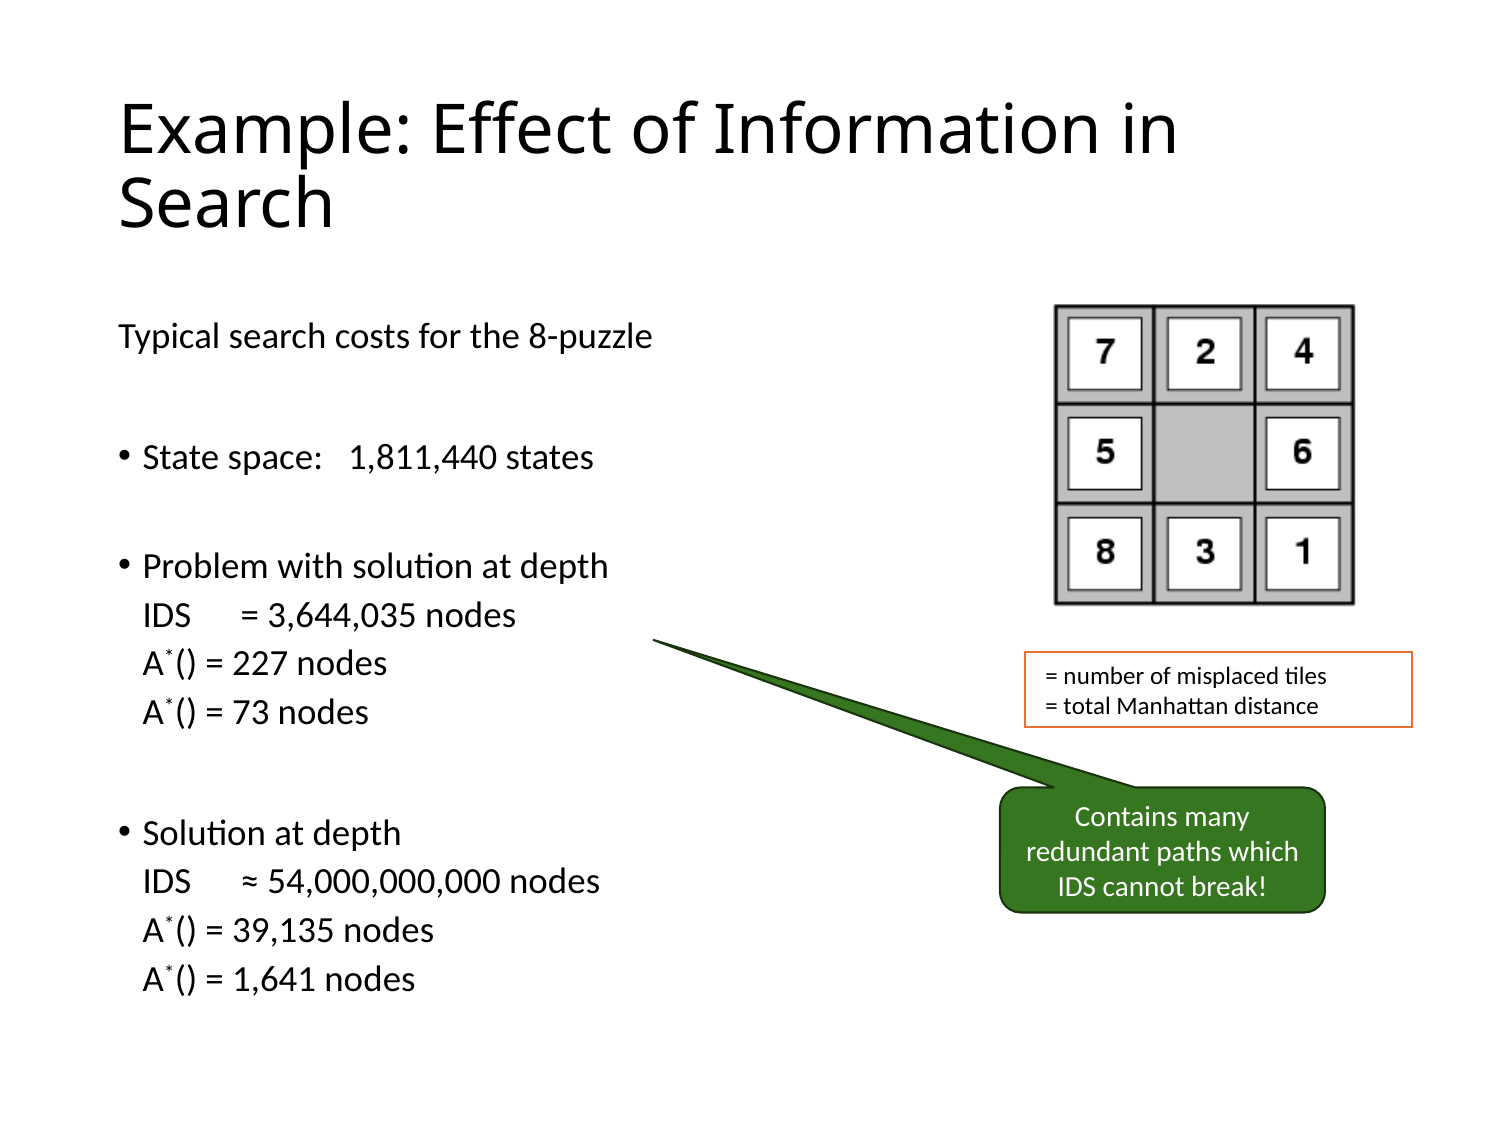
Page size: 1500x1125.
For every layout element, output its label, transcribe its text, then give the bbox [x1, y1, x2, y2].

title Example: Effect of Information in Search [103, 59, 1397, 278]
picture [1052, 303, 1402, 615]
text_box Contains many redundant paths which IDS cannot break! [652, 638, 1326, 914]
